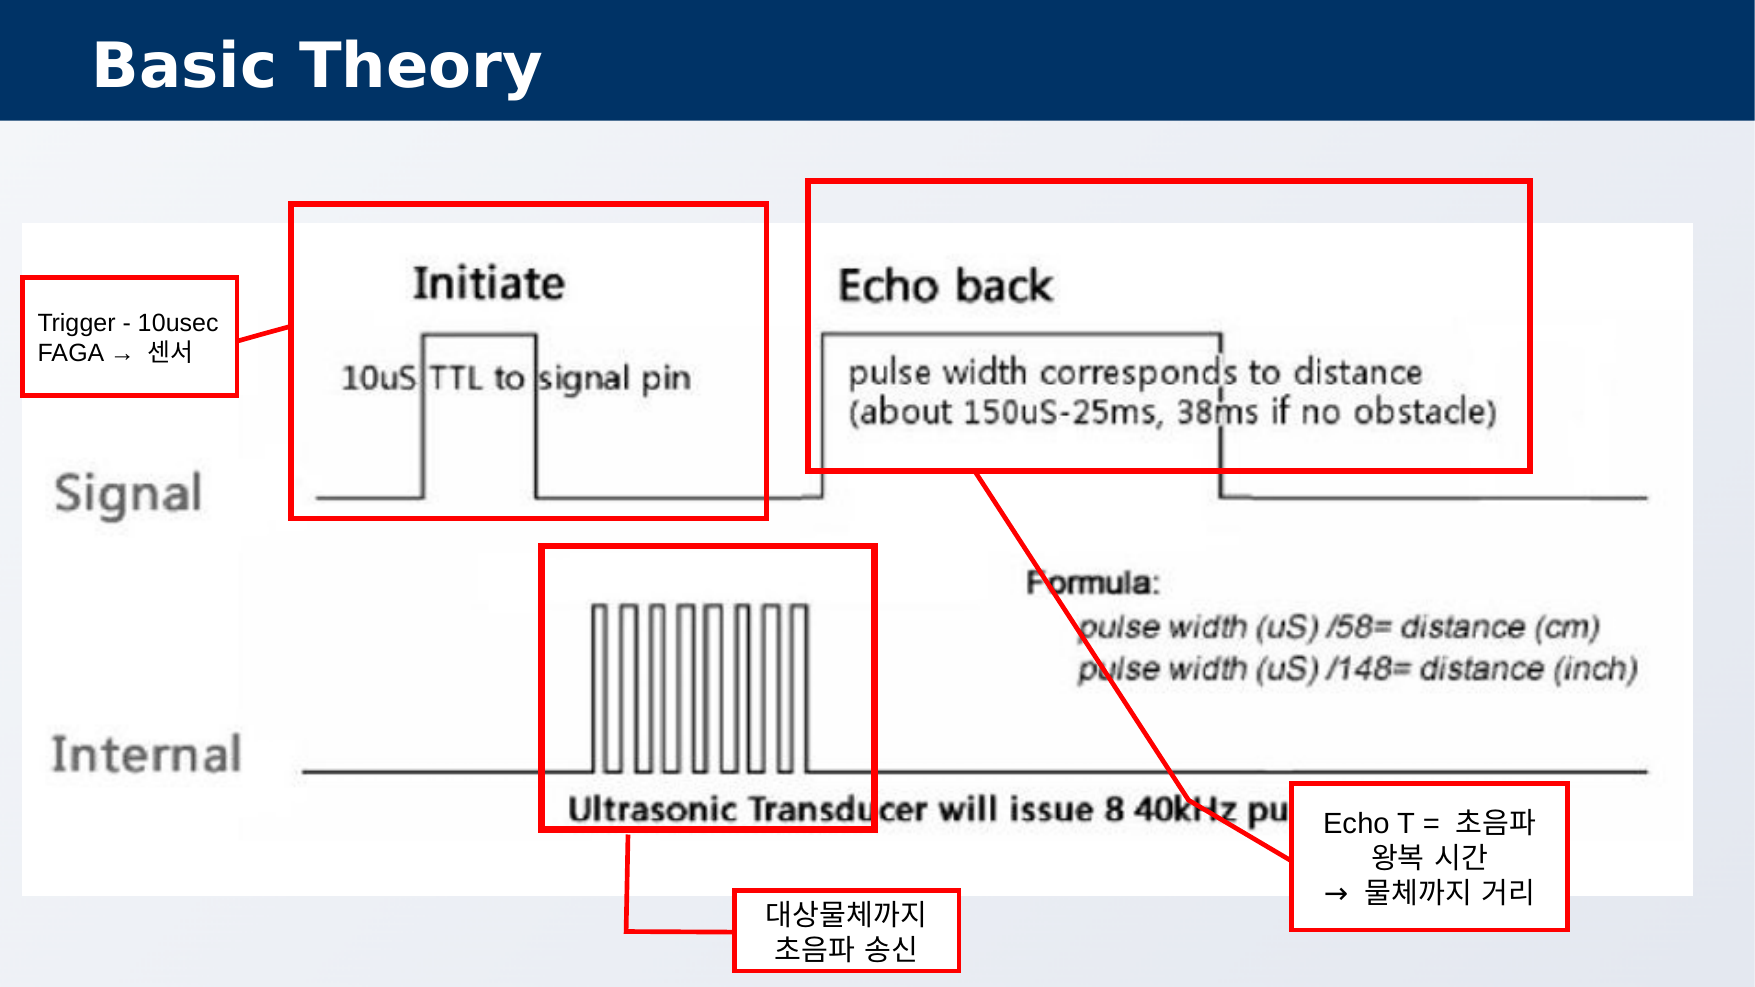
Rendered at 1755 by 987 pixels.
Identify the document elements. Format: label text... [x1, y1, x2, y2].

picture [0, 121, 1755, 987]
text_box Echo T = 초음파 왕복 시간 → 물체까지 거리 [1291, 896, 1568, 930]
text_box 대상물체까지 초음파 송신 [625, 896, 960, 972]
text_box [288, 201, 769, 223]
text_box Basic Theory [91, 25, 791, 176]
text_box [0, 0, 1755, 121]
text_box [805, 178, 1533, 223]
